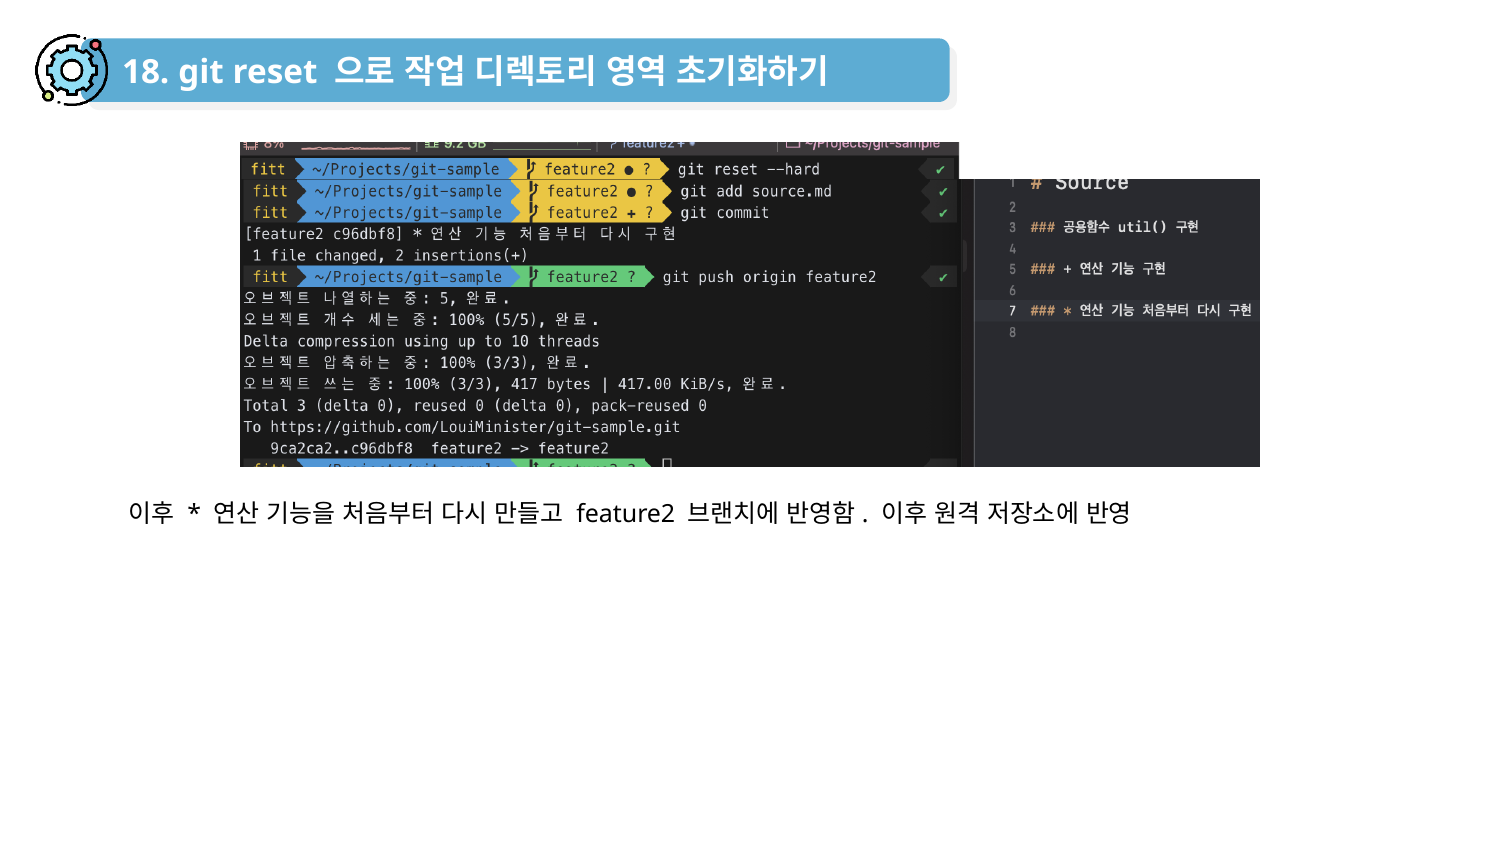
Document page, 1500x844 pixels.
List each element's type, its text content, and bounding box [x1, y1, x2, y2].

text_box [239, 141, 1260, 467]
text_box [35, 34, 958, 110]
text_box 이후 * 연산 기능을 처음부터 다시 만들고 feature2 브랜치에 반영함. 이후 원격 저장소에 반영 [113, 489, 1387, 535]
